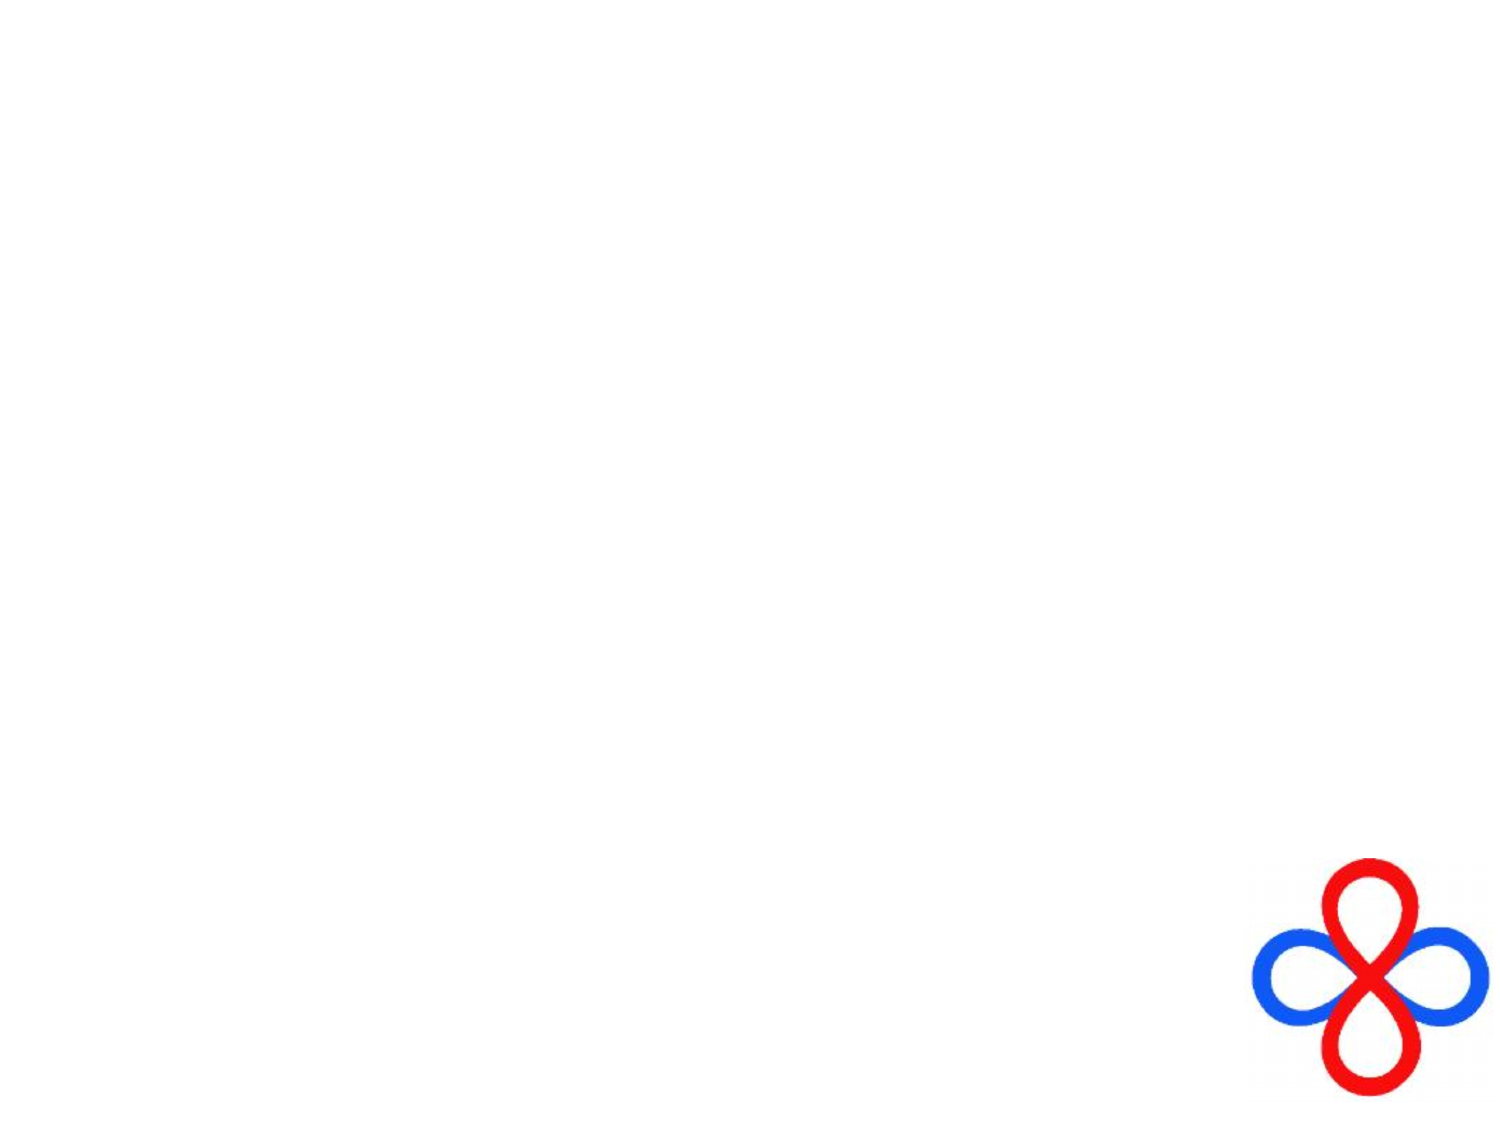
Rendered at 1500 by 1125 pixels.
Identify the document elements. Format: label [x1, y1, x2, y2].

picture [1243, 858, 1495, 1102]
